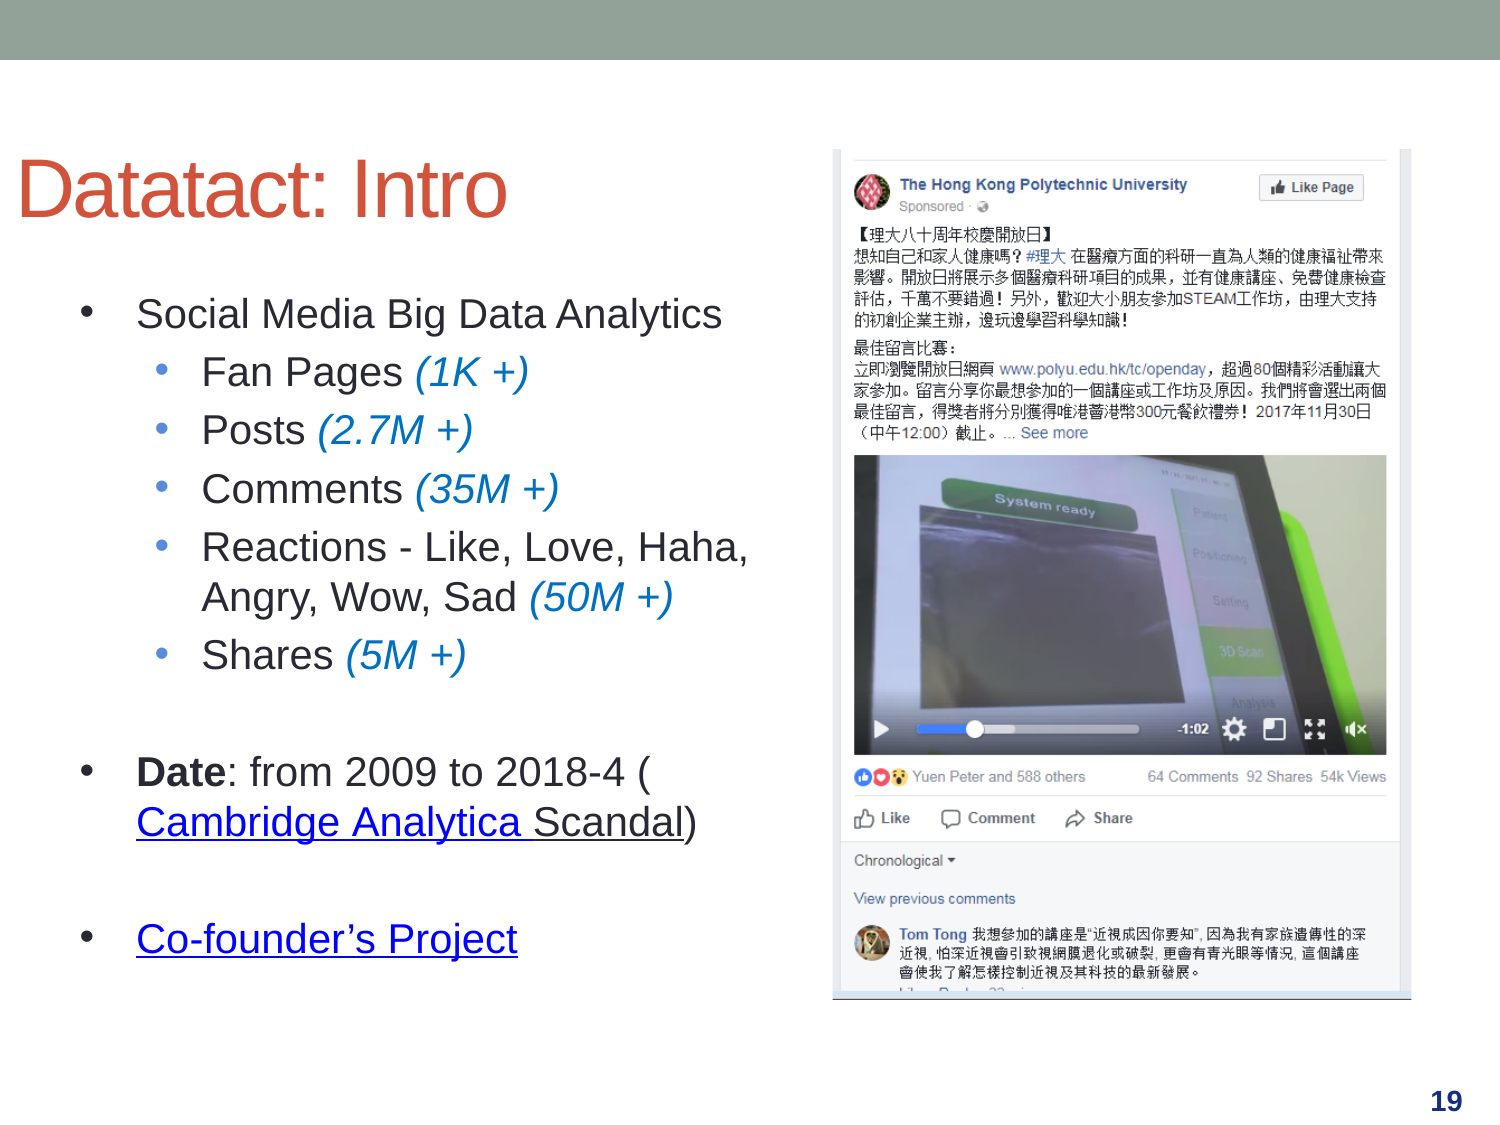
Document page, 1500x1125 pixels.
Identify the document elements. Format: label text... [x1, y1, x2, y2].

title Datatact: Intro [0, 101, 1325, 266]
picture [832, 148, 1412, 1000]
slide_number 19 [1415, 1070, 1499, 1125]
text_box Social Media Big Data Analytics Fan Pages (1K +) Posts (2.7M +) Comments (35M +) Reactions - Like, Love, Haha, Angry, Wow, Sad (50M +) Shares (5M +) Date: from 2009 to 2018-4 (Cambridge Analytica Scandal) Co-founder’s Project [64, 278, 809, 1047]
